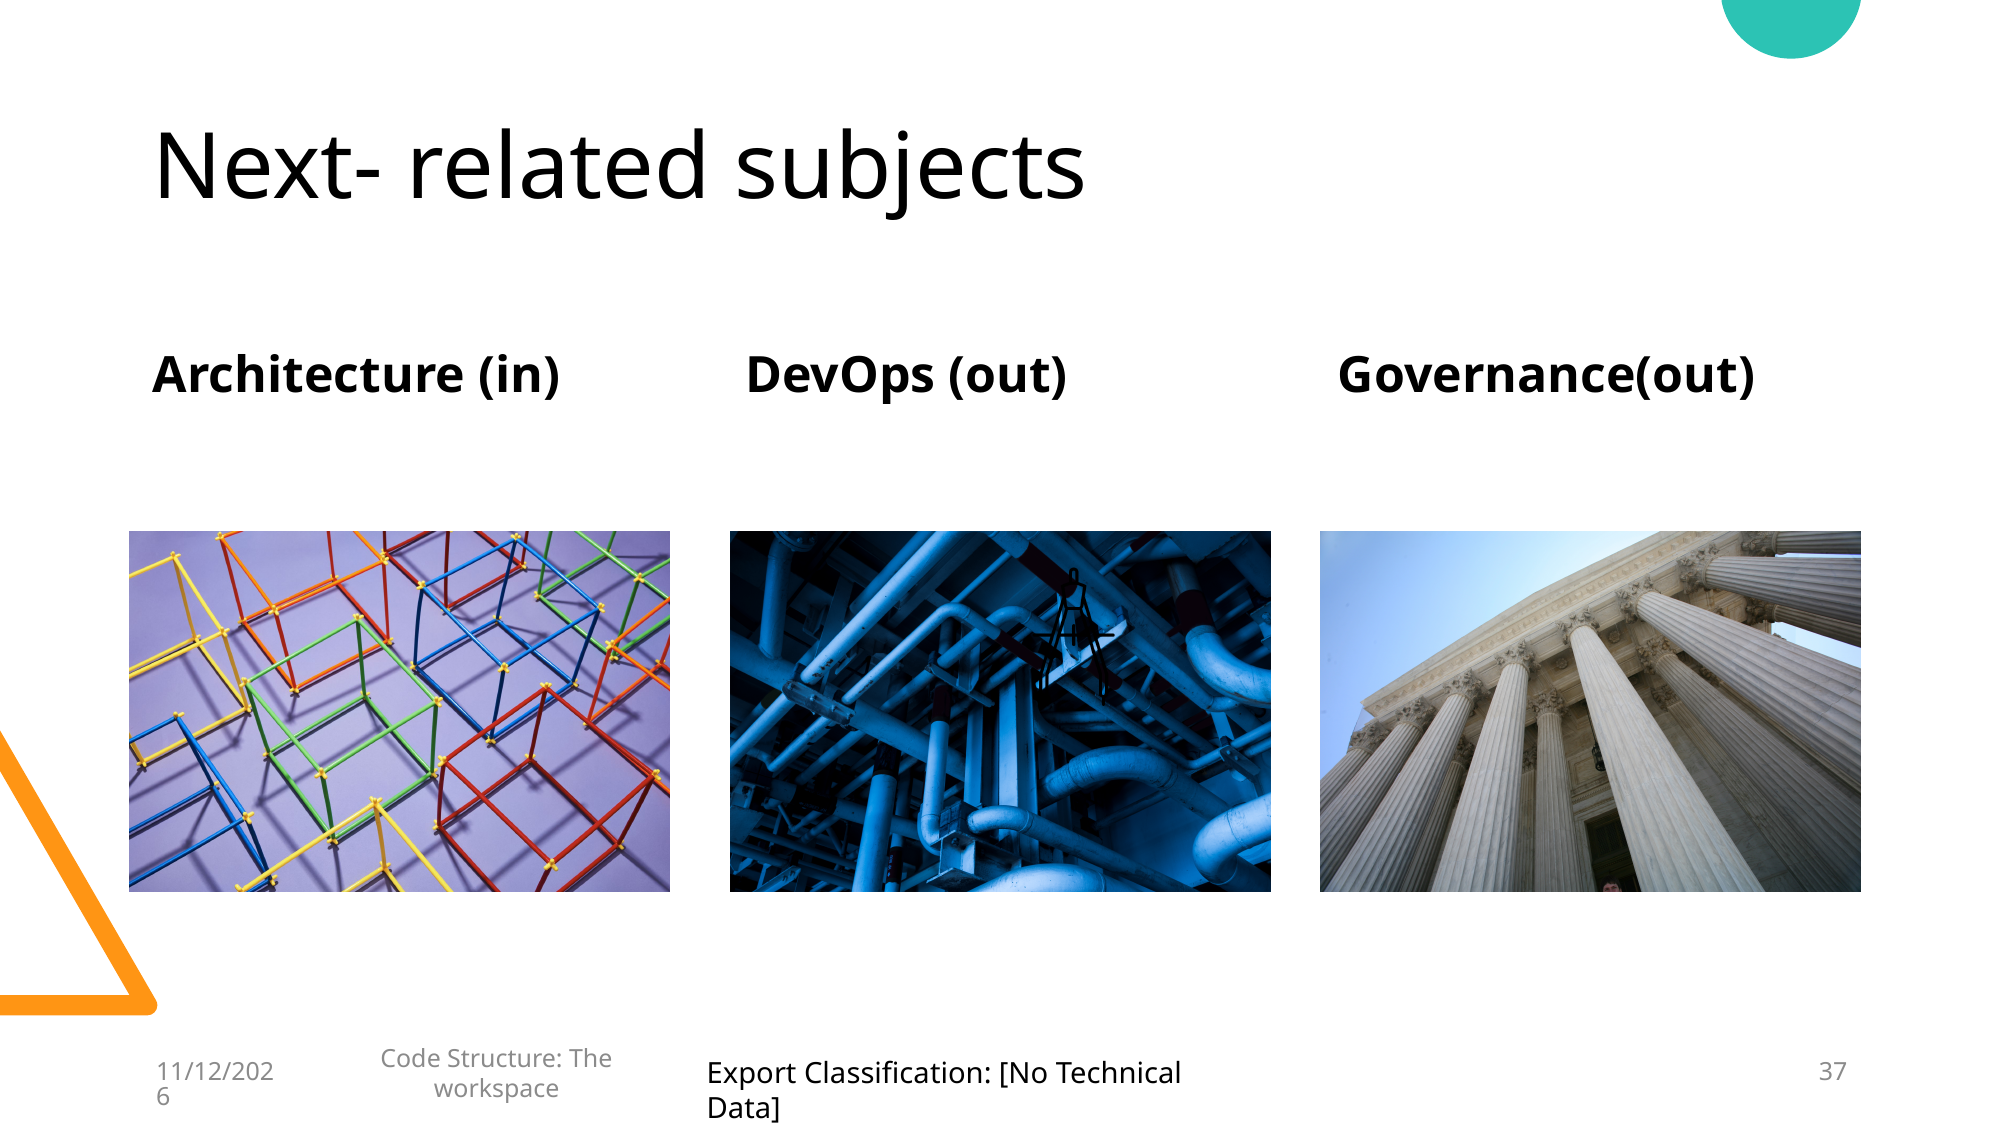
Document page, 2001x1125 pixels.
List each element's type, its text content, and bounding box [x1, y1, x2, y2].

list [730, 531, 1271, 892]
slide_number 37 [1412, 1042, 1863, 1103]
list DevOps (out) [730, 275, 1271, 411]
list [1320, 531, 1861, 892]
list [129, 531, 670, 892]
list Governance(out) [1323, 275, 1863, 411]
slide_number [141, 1042, 301, 1103]
picture [998, 561, 1149, 712]
footer Code Structure: The workspace [301, 1042, 692, 1103]
list Architecture (in) [137, 275, 678, 411]
title Next- related subjects [137, 59, 1863, 278]
